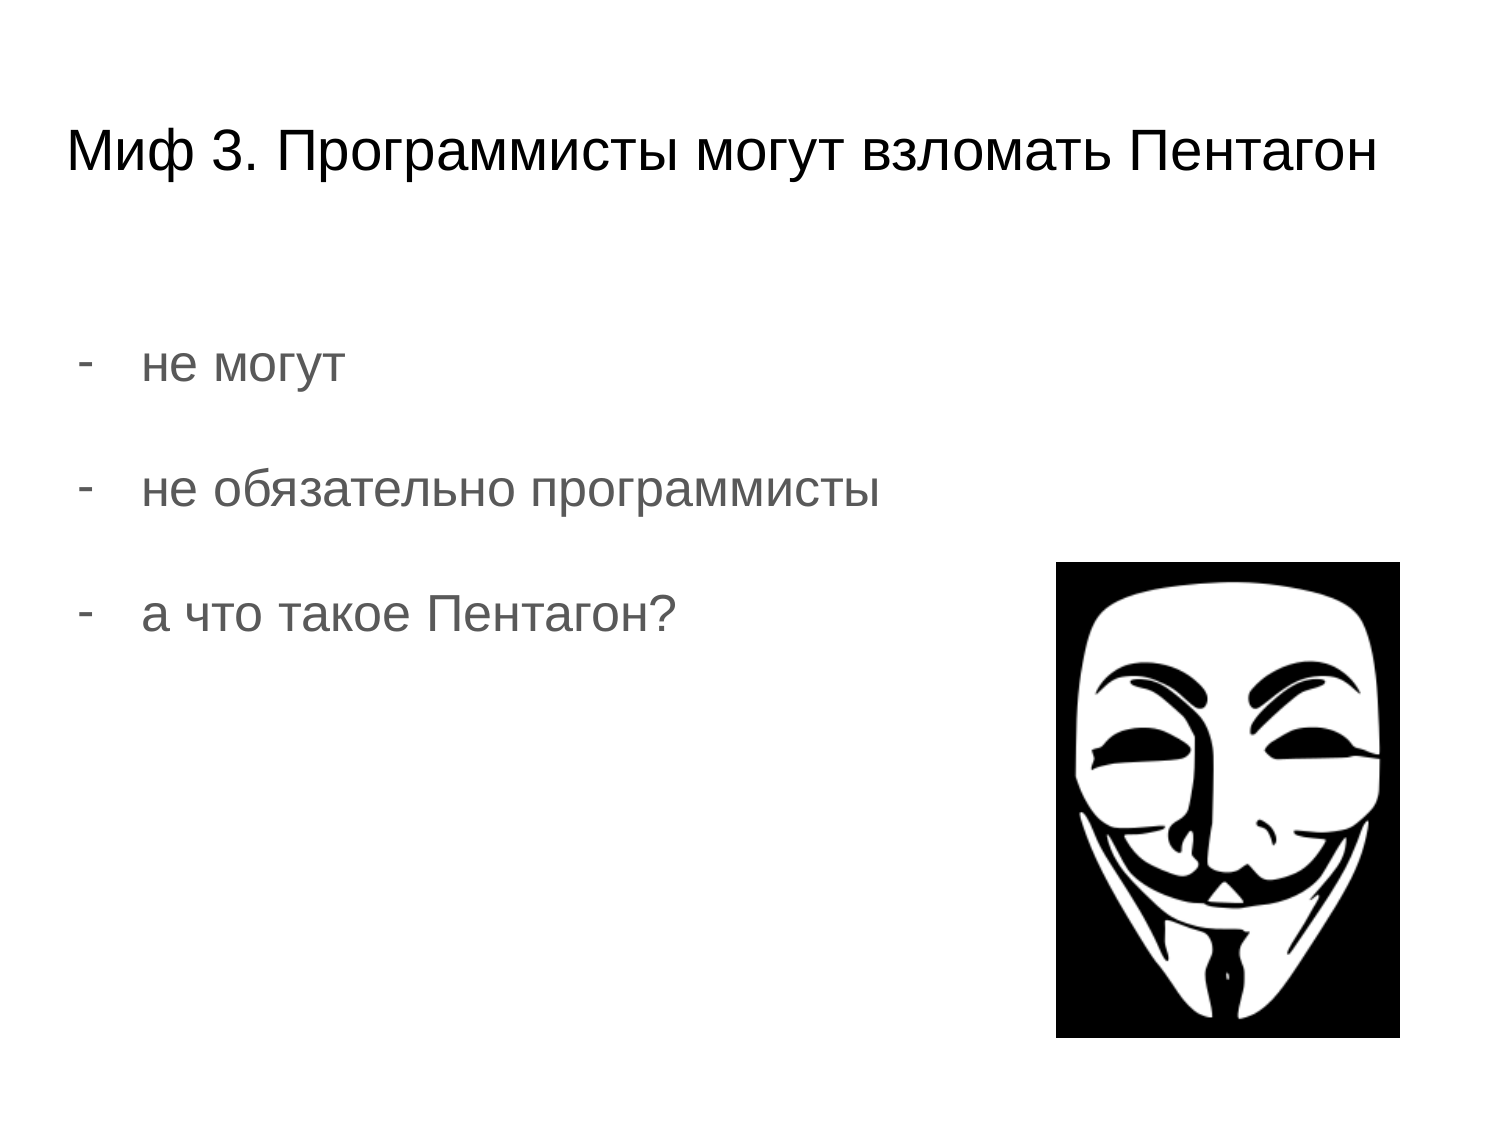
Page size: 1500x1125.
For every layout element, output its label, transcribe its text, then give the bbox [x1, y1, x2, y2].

list не могут не обязательно программисты а что такое Пентагон? [51, 252, 1449, 1000]
picture [1055, 562, 1401, 1038]
title Миф 3. Программисты могут взломать Пентагон [51, 97, 1449, 223]
